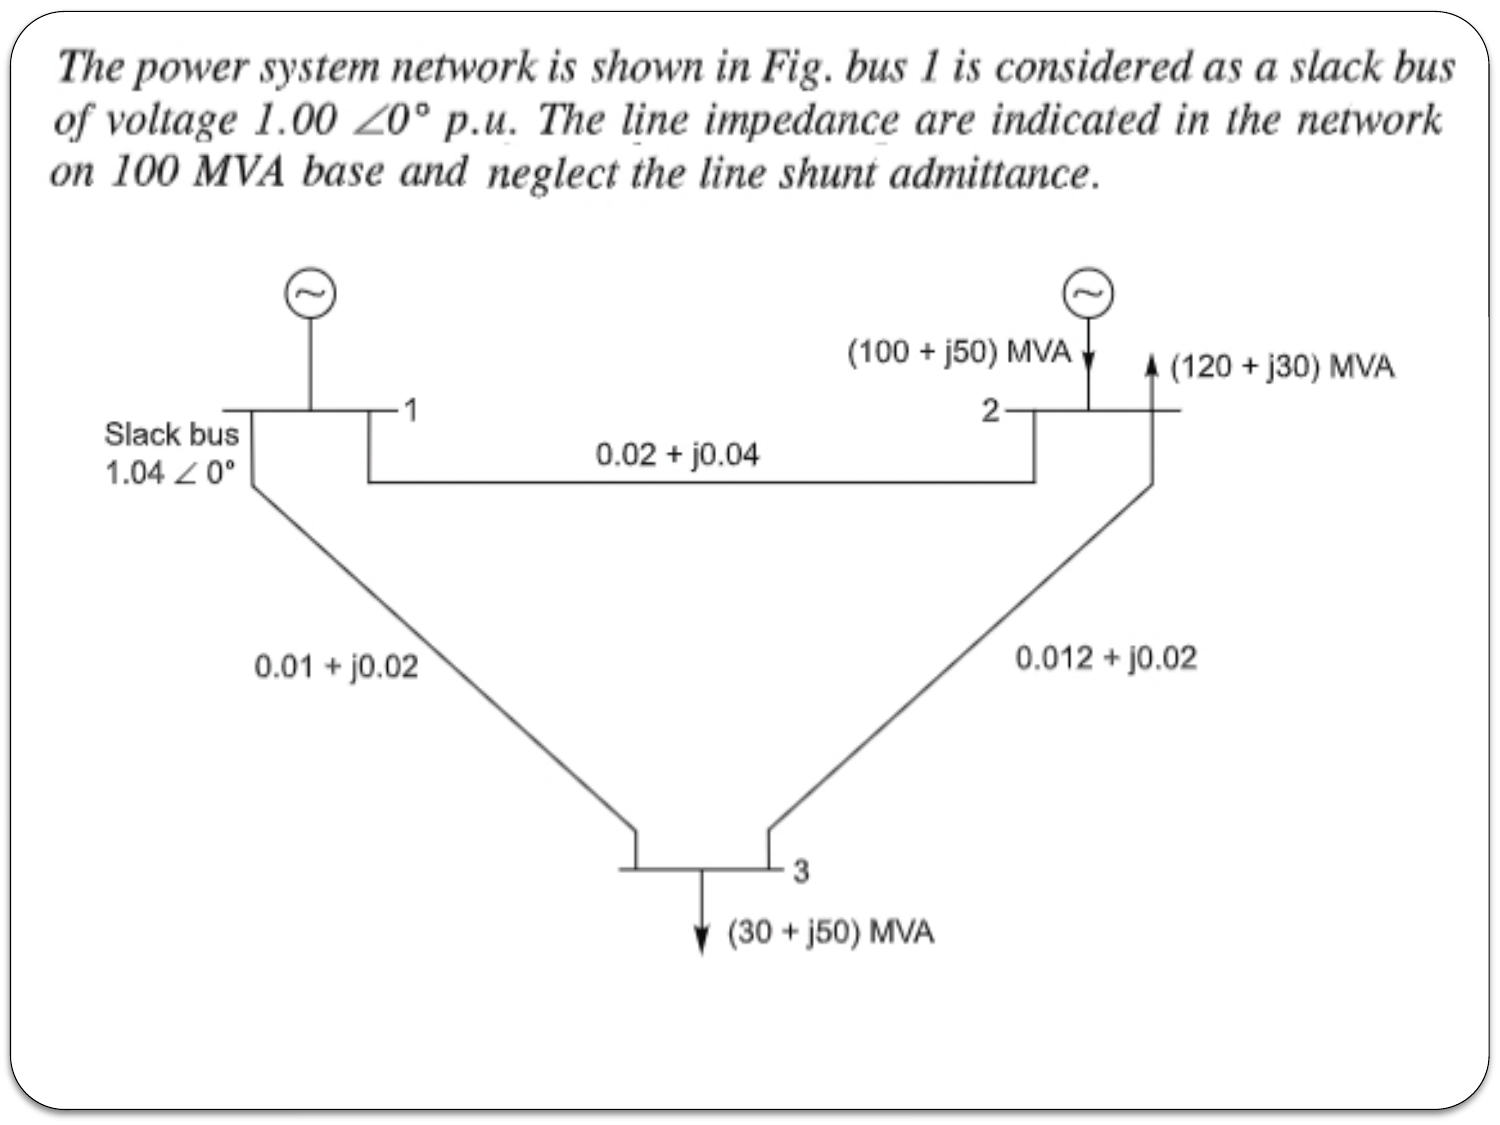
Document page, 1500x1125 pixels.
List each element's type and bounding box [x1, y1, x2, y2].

picture [46, 245, 1430, 962]
picture [34, 34, 1479, 223]
